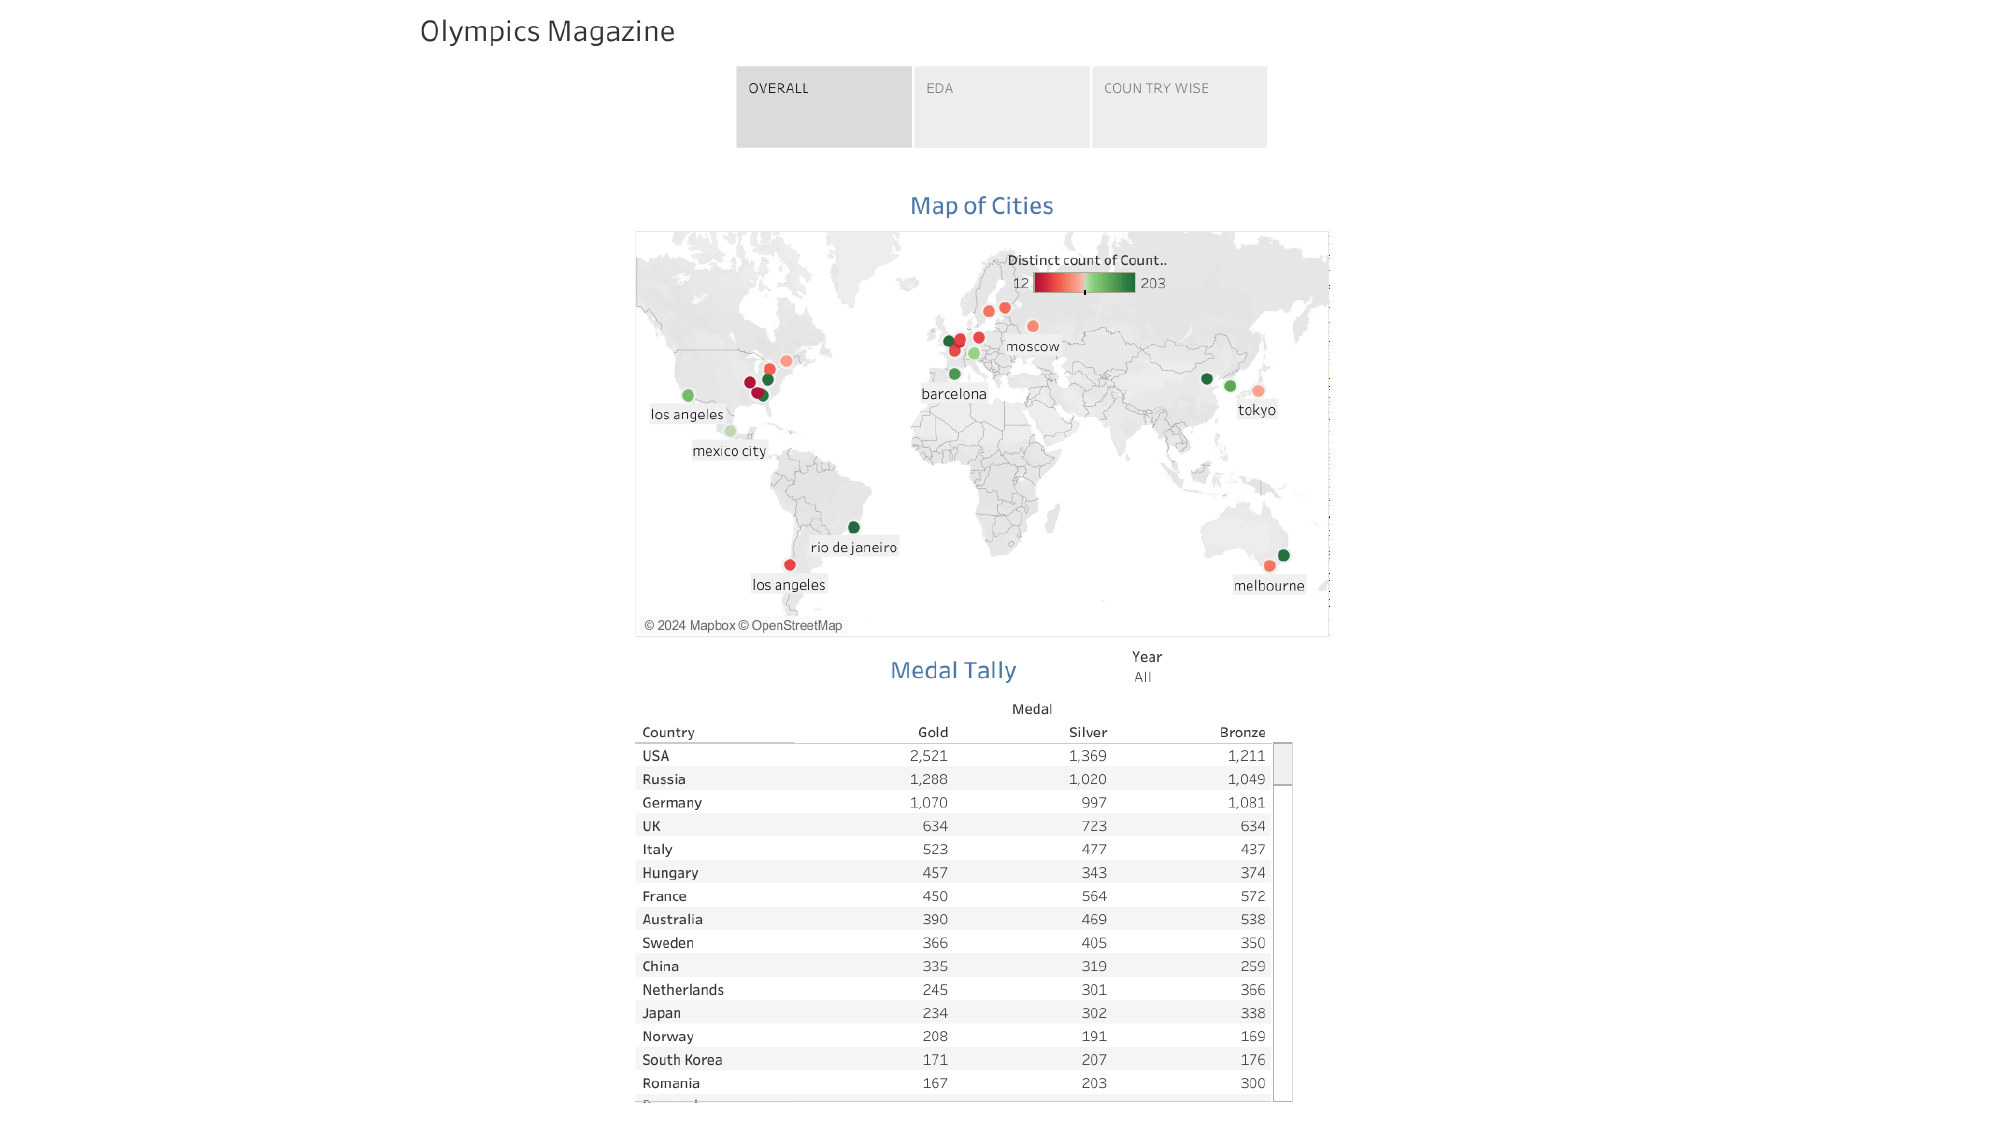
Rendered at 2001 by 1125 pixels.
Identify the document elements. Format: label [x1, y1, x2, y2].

picture [407, 0, 1593, 1125]
